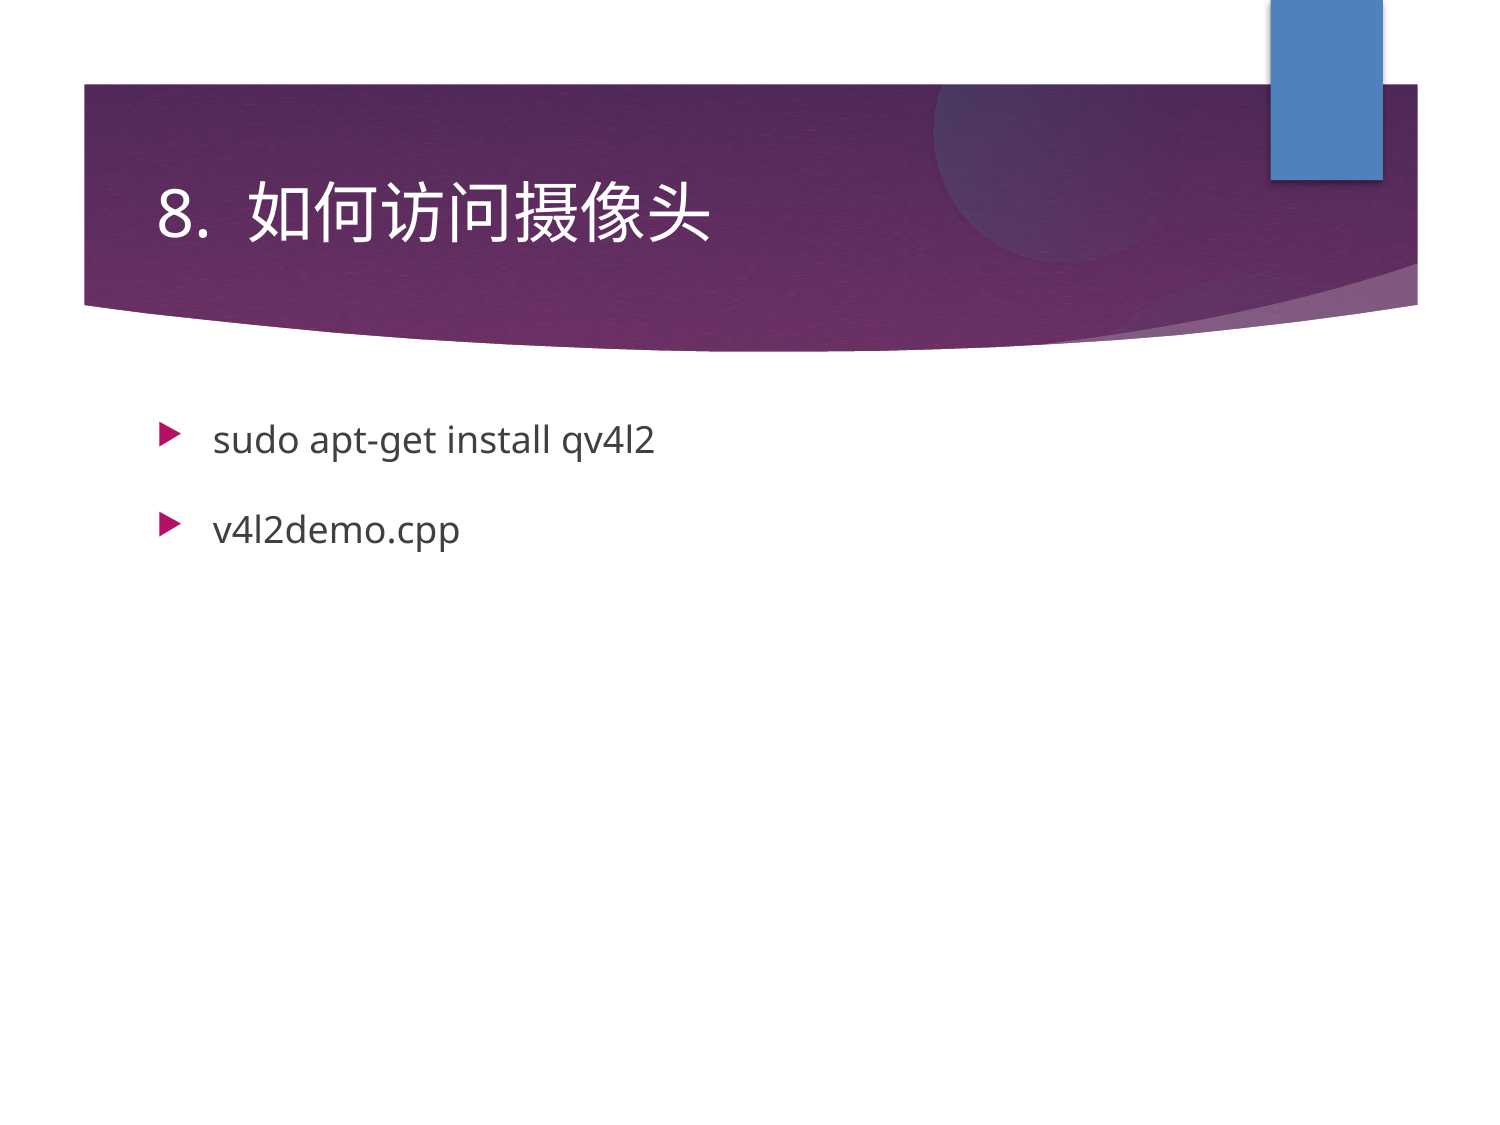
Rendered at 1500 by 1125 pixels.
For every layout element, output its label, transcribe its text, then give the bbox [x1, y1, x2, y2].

text_box Ctrl + Alt + t 快速打开Shell history 查看命令行历史 !xx 执行最近一次以xx开头的命令 !! 执行上一个命令 TAB键 自动补全命令 Ctrl+r byobu (sudo apt-get install) 后台shell cd – 回到上一次目录 nautilus . 在图形文件浏览器打开当前目录 [1241, 288, 1381, 328]
picture [85, 85, 1417, 351]
text_box sudo apt-get install qv4l2 v4l2demo.cpp [141, 408, 1183, 988]
text_box 8. 如何访问摄像头 [141, 152, 1183, 269]
